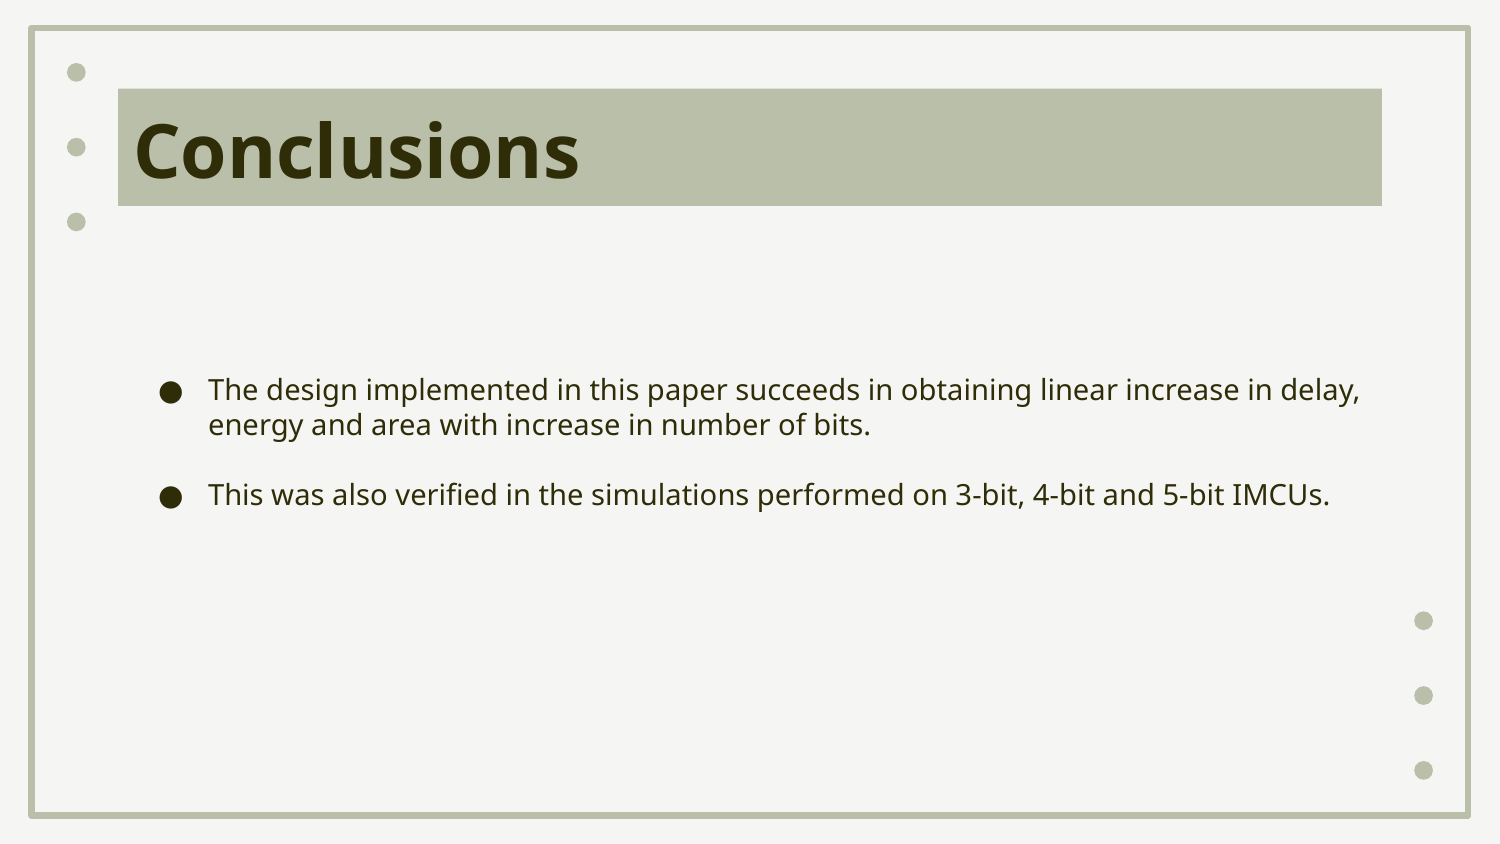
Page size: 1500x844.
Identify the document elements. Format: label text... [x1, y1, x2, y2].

title Conclusions [118, 88, 1382, 206]
list The design implemented in this paper succeeds in obtaining linear increase in delay, energy and area with increase in number of bits. This was also verified in the simulations performed on 3-bit, 4-bit and 5-bit IMCUs. [118, 356, 1382, 543]
